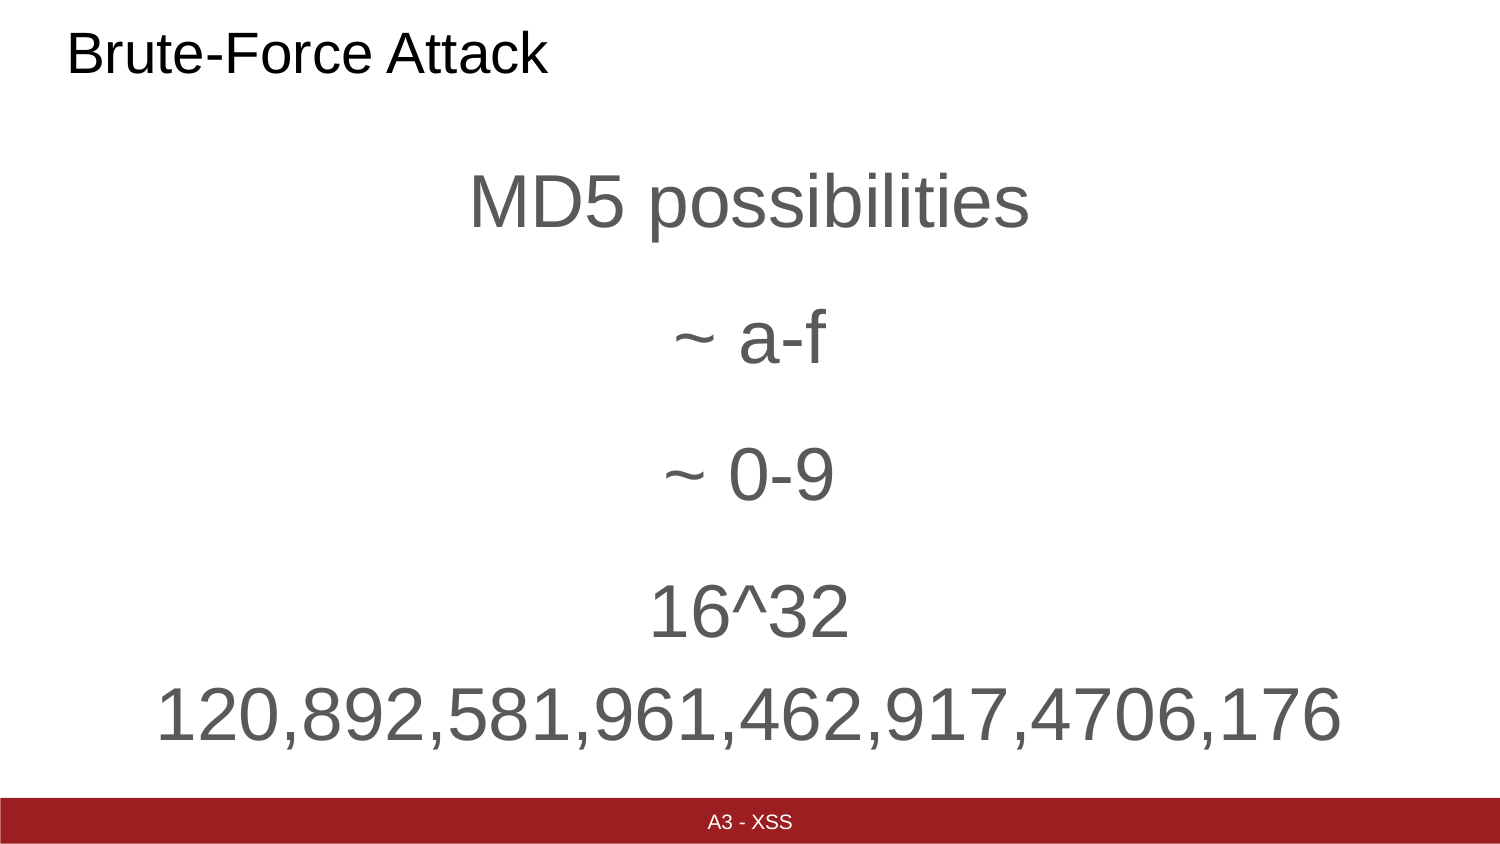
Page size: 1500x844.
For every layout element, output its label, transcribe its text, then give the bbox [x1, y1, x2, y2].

list MD5 possibilities ~ a-f ~ 0-9 16^32 120,892,581,961,462,917,4706,176 [51, 113, 1449, 781]
title Brute-Force Attack [51, 0, 1202, 94]
